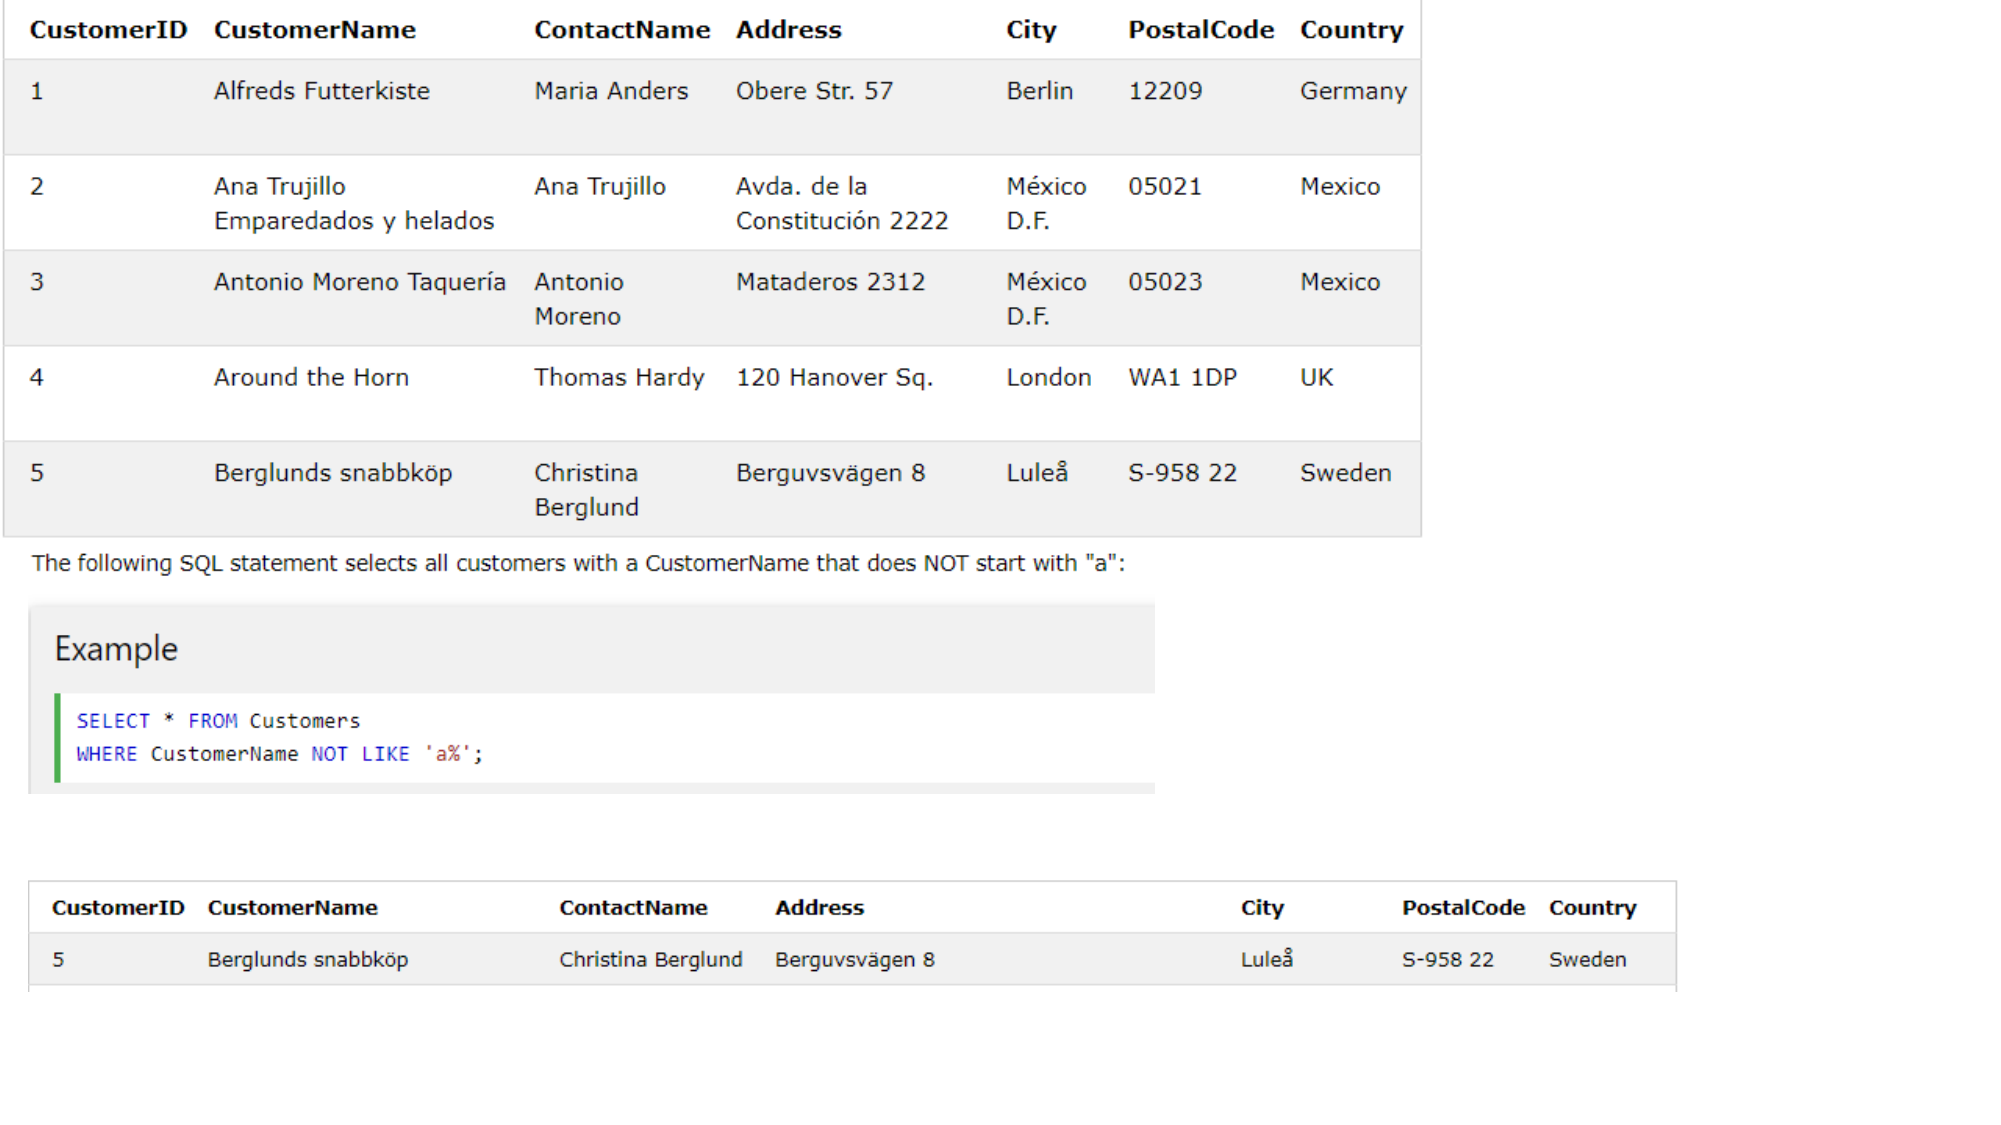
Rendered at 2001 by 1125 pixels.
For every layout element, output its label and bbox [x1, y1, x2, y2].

picture [28, 879, 1679, 992]
picture [0, 0, 1427, 794]
